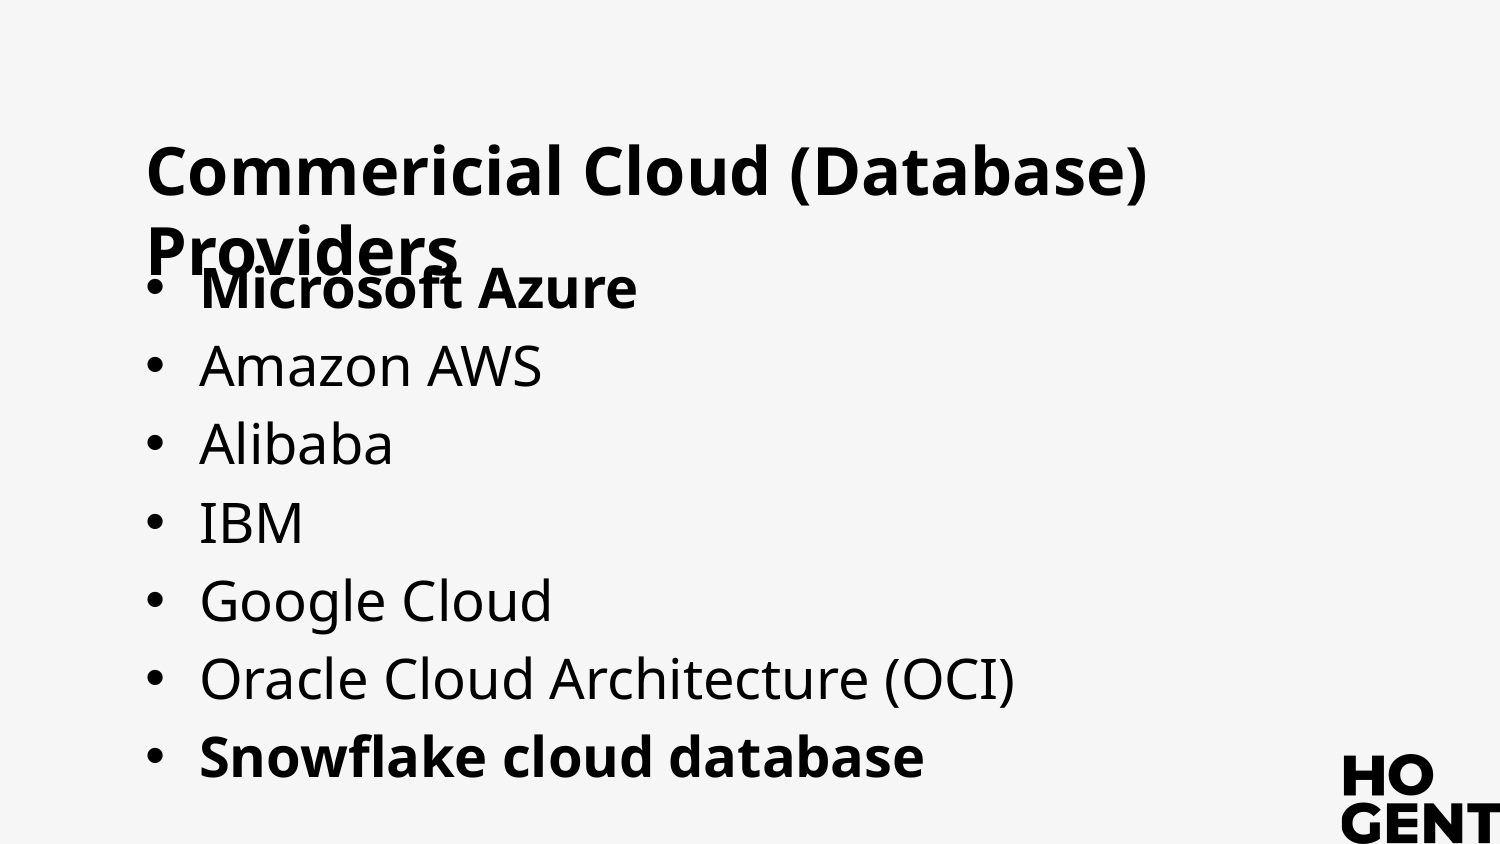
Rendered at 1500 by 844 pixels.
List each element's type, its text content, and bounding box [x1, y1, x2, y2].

list Microsoft Azure Amazon AWS Alibaba IBM Google Cloud Oracle Cloud Architecture (OCI) Snowflake cloud database [130, 245, 1481, 798]
title Commericial Cloud (Database) Providers [130, 121, 1473, 223]
